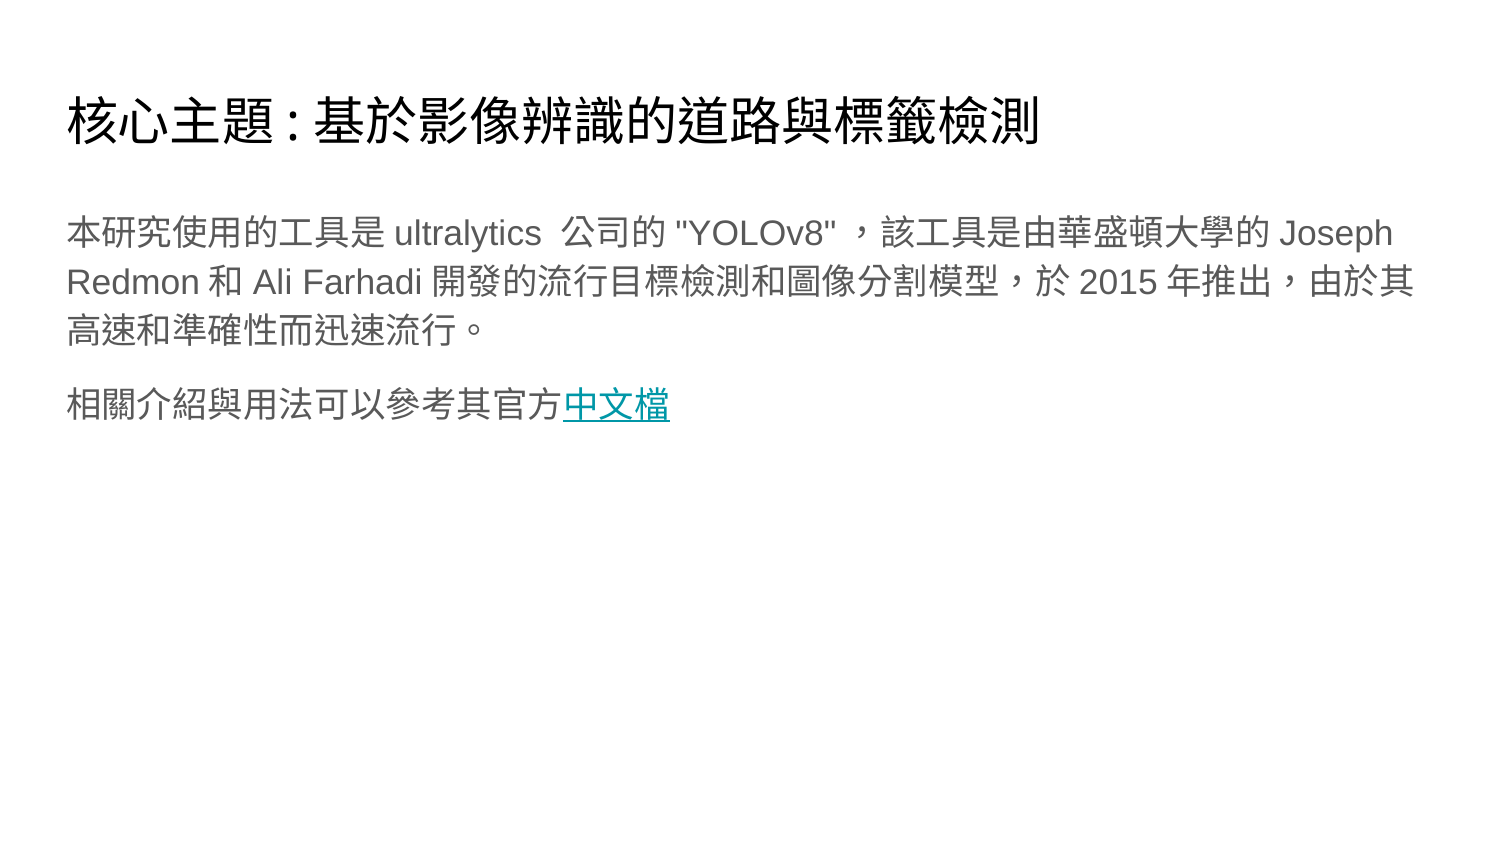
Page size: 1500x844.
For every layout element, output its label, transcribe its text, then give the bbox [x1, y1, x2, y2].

list 本研究使用的工具是ultralytics 公司的"YOLOv8"，該工具是由華盛頓大學的Joseph Redmon和Ali Farhadi開發的流行目標檢測和圖像分割模型，於2015年推出，由於其高速和準確性而迅速流行。 相關介紹與用法可以參考其官方中文檔 [51, 189, 1449, 750]
title 核心主題:基於影像辨識的道路與標籤檢測 [51, 72, 1449, 167]
